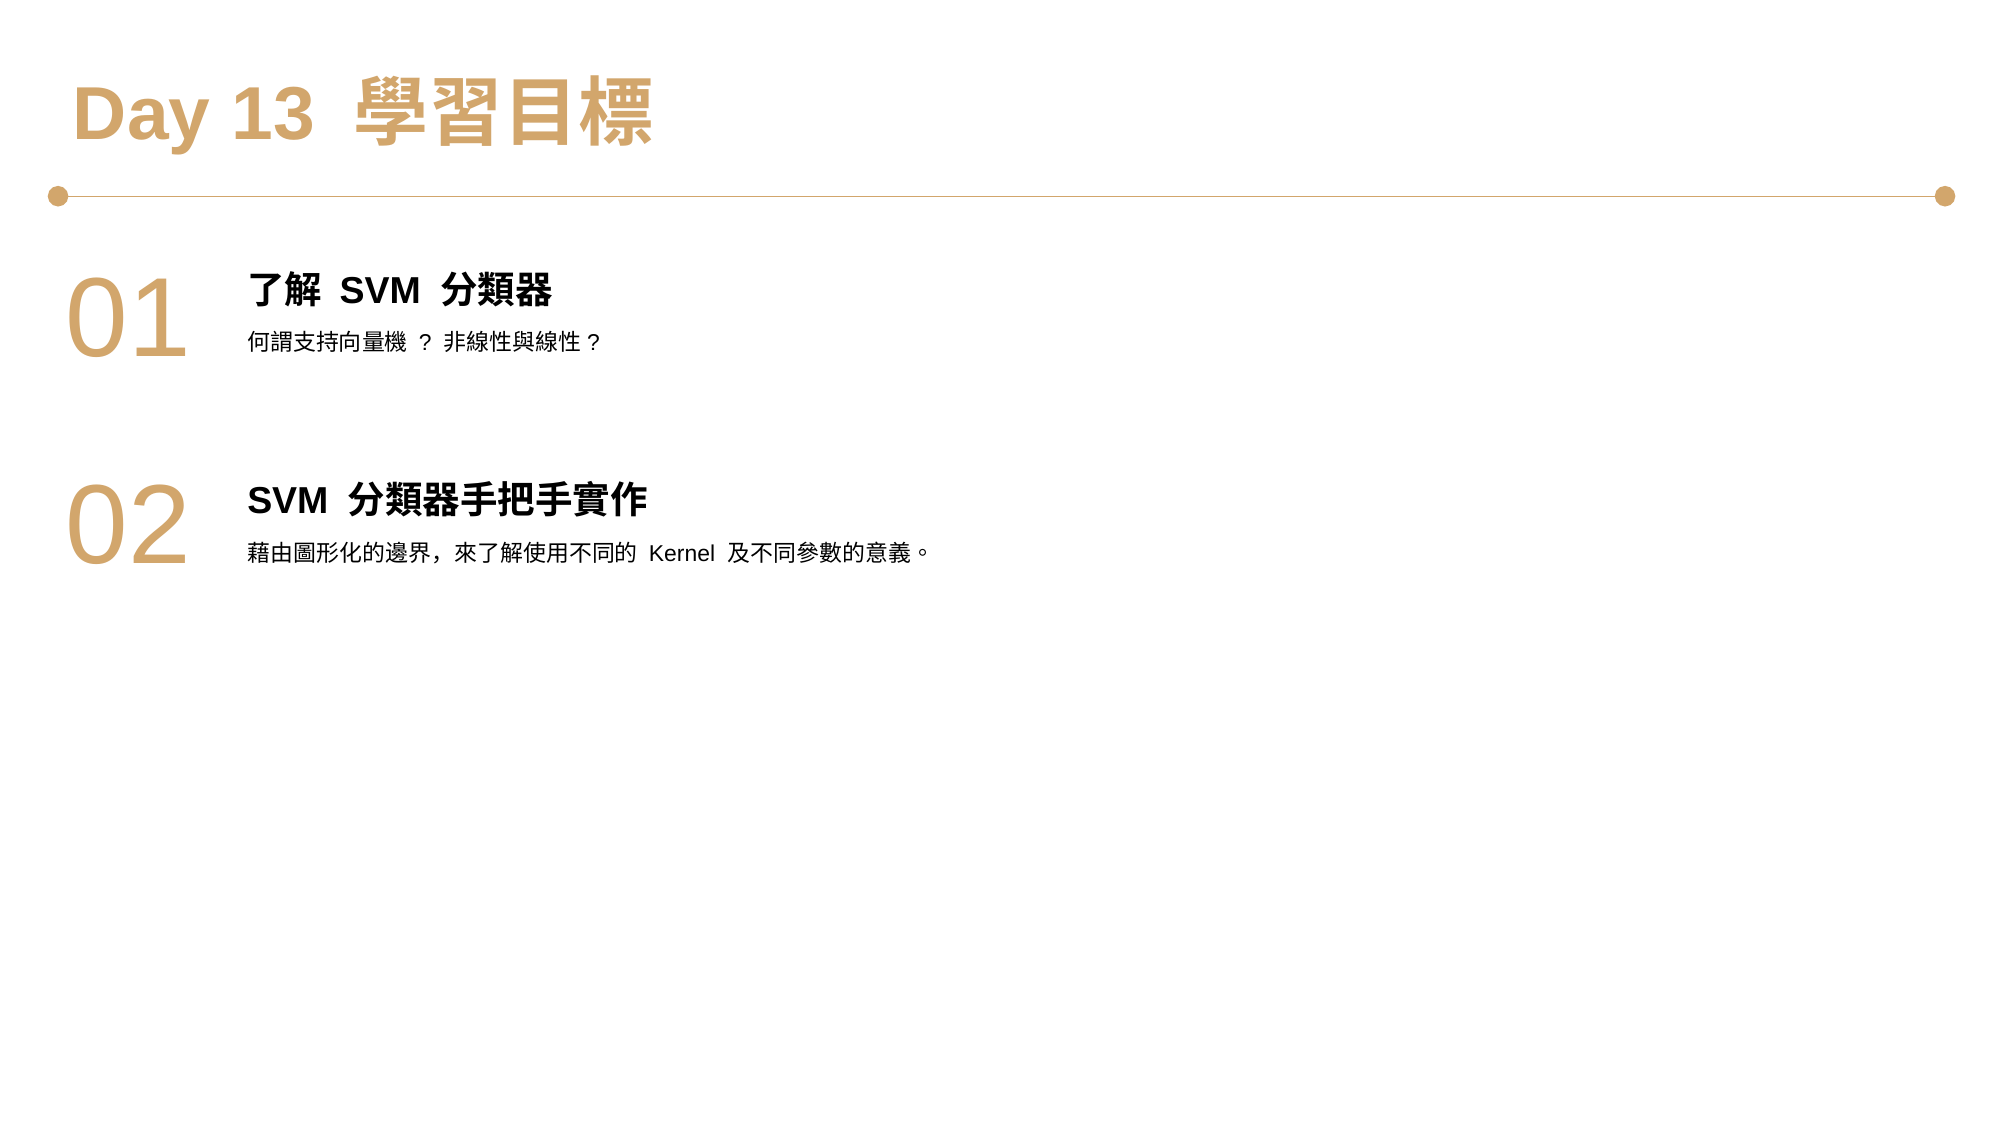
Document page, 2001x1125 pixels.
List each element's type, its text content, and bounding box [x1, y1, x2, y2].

list 02 [50, 459, 253, 598]
list 藉由圖形化的邊界，來了解使用不同的 Kernel 及不同參數的意義。 [232, 522, 967, 571]
list 了解 SVM 分類器 [232, 263, 816, 312]
list Day 13 學習目標 [58, 67, 967, 165]
list 01 [50, 252, 253, 390]
list SVM 分類器手把手實作 [232, 473, 816, 522]
list 何謂支持向量機 ? 非線性與線性? [232, 312, 967, 360]
